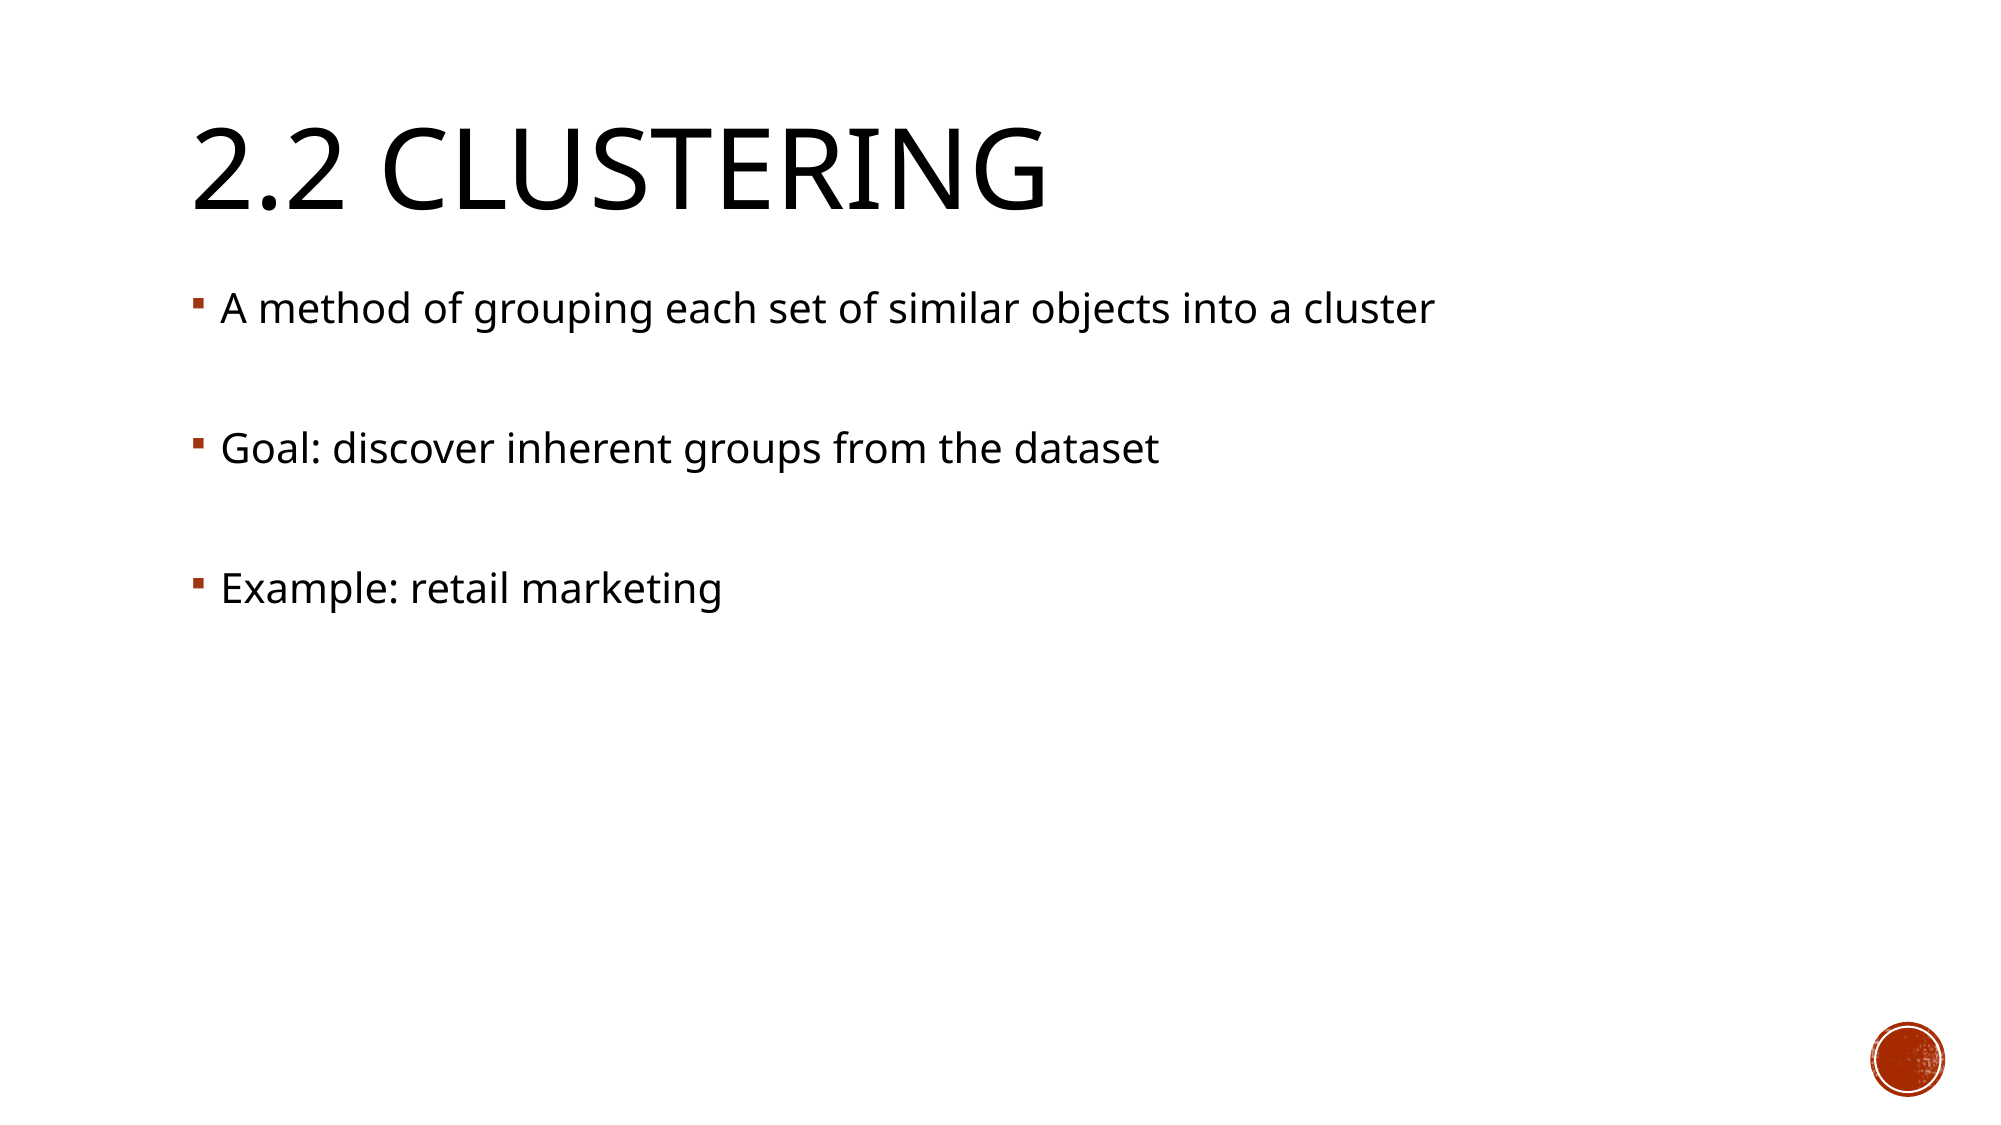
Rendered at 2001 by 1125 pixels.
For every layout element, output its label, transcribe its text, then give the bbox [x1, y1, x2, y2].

list A method of grouping each set of similar objects into a cluster Goal: discover inherent groups from the dataset Example: retail marketing [175, 280, 1826, 1013]
title 2.2 clustering [175, 79, 1826, 266]
